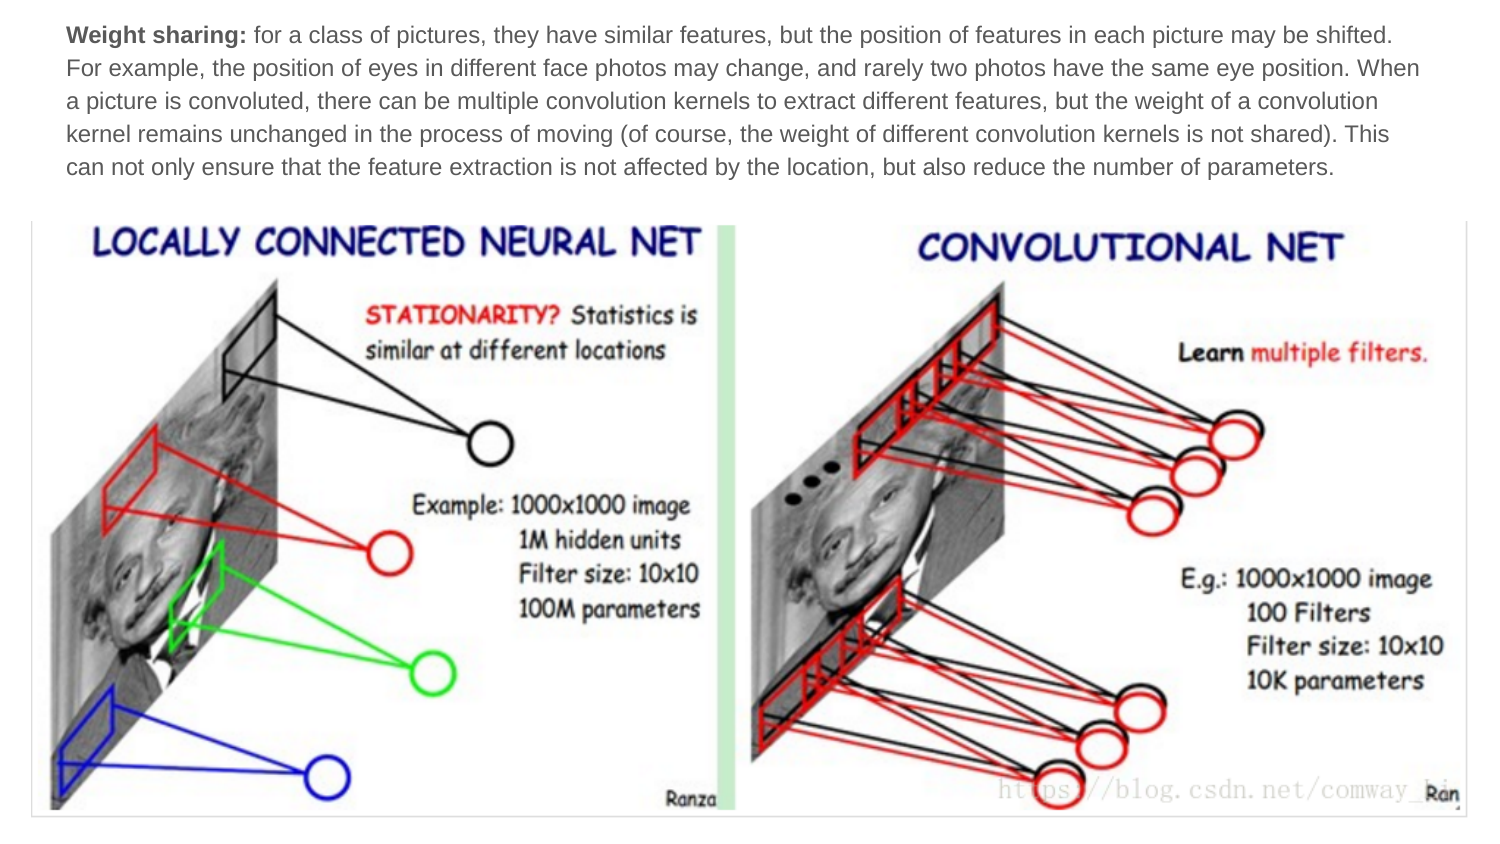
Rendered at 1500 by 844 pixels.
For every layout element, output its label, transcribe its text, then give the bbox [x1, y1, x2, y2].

list Weight sharing: for a class of pictures, they have similar features, but the position of features in each picture may be shifted. For example, the position of eyes in different face photos may change, and rarely two photos have the same eye position. When a picture is convoluted, there can be multiple convolution kernels to extract different features, but the weight of a convolution kernel remains unchanged in the process of moving (of course, the weight of different convolution kernels is not shared). This can not only ensure that the feature extraction is not affected by the location, but also reduce the number of parameters. [51, 0, 1449, 197]
picture [31, 221, 1469, 819]
